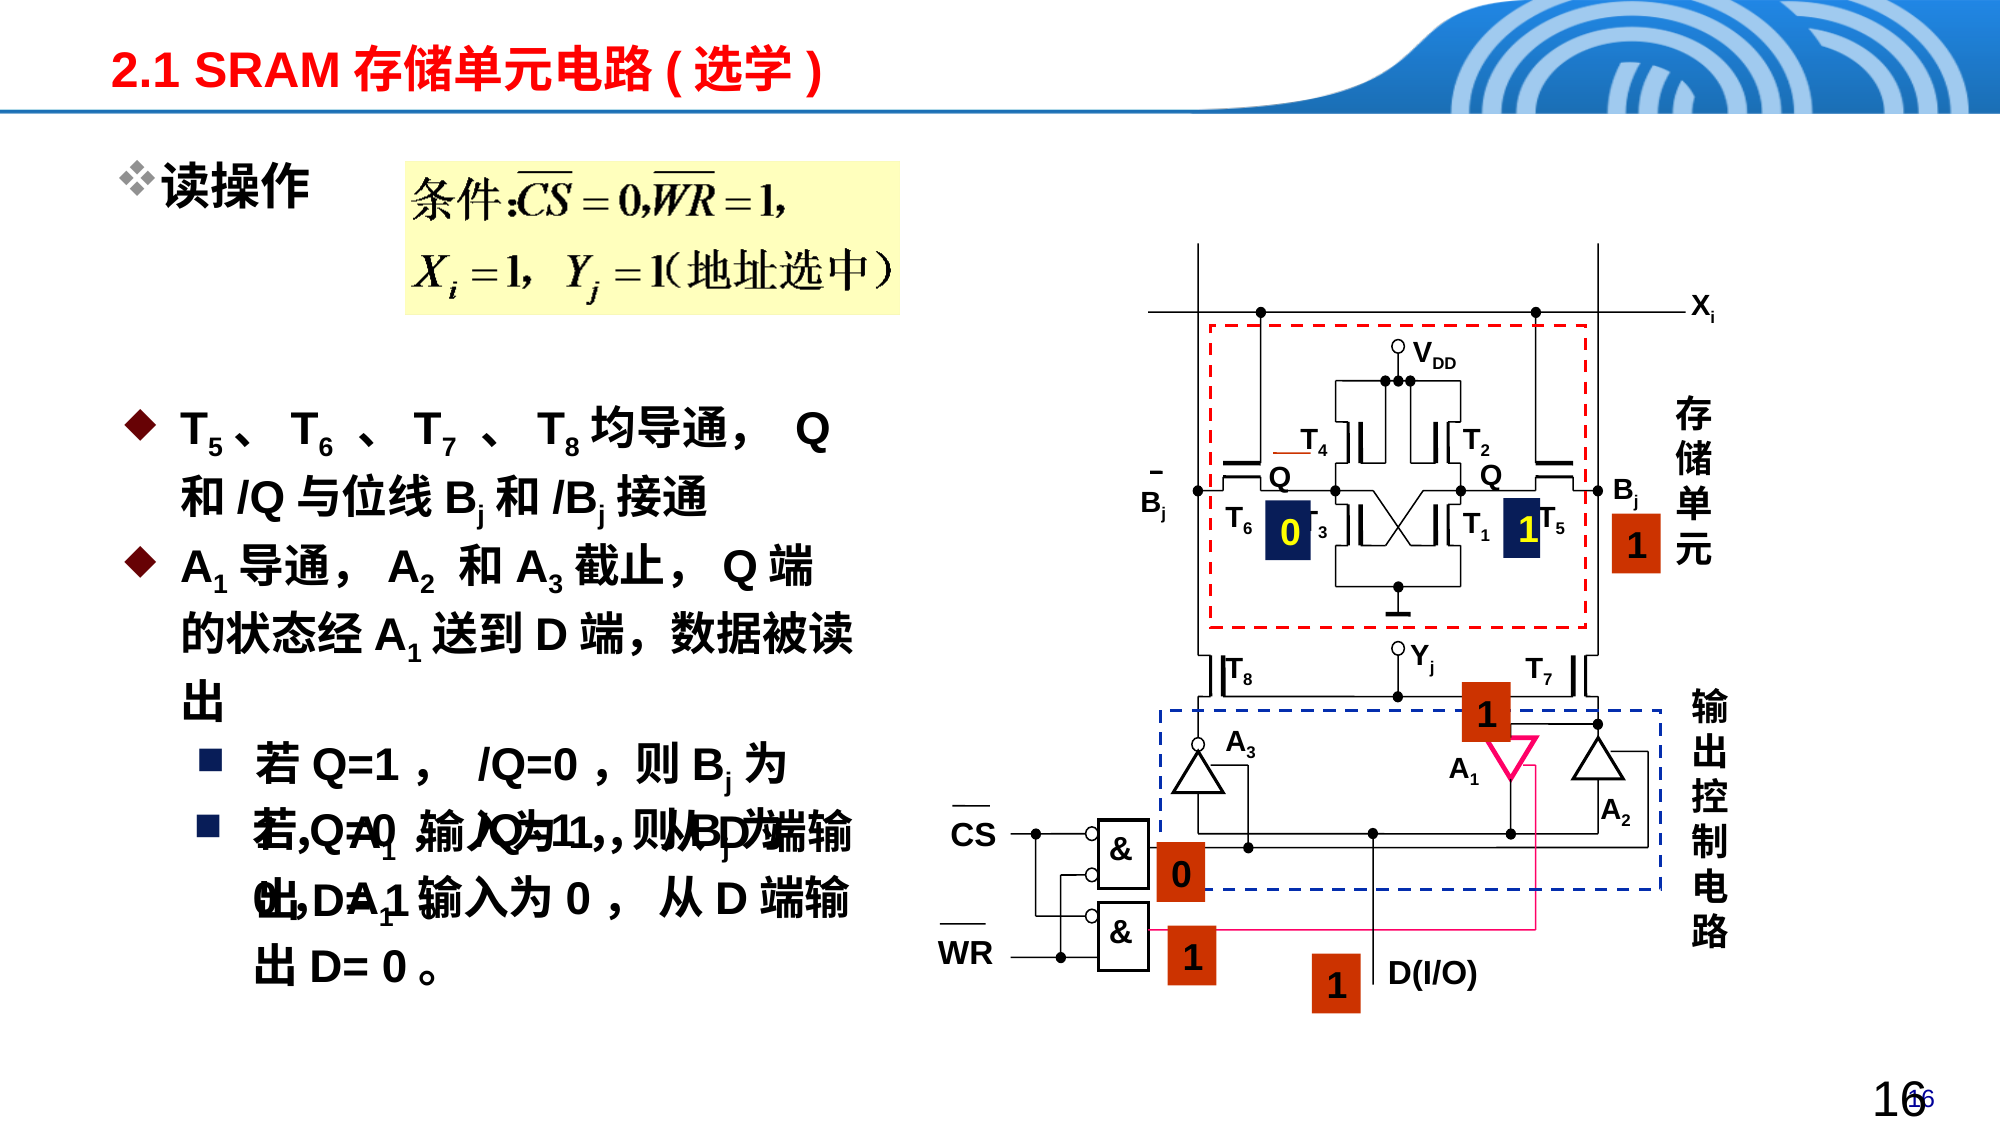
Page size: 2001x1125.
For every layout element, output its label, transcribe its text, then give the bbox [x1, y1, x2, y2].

text_box T5、T6 、T7 、T8均导通， Q和/Q与位线Bj和/Bj接通 A1导通，A2 和A3截止，Q端的状态经A1送到D端，数据被读出 若Q=1， /Q=0，则Bj为1，A1 输入为1， 从D端输出D= 1。 [106, 385, 871, 934]
text_box 读操作 [100, 147, 412, 223]
title 2.1 SRAM存储单元电路(选学) [99, 40, 964, 103]
slide_number 16 [1857, 1058, 2000, 1109]
text_box 若Q=0， /Q=1，则Bj为0，A1 输入为0， 从D端输出D= 0。 [103, 786, 868, 1000]
picture [0, 0, 2000, 114]
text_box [922, 243, 1752, 1000]
text_box 1 [1311, 1009, 1361, 1014]
picture [404, 160, 901, 316]
